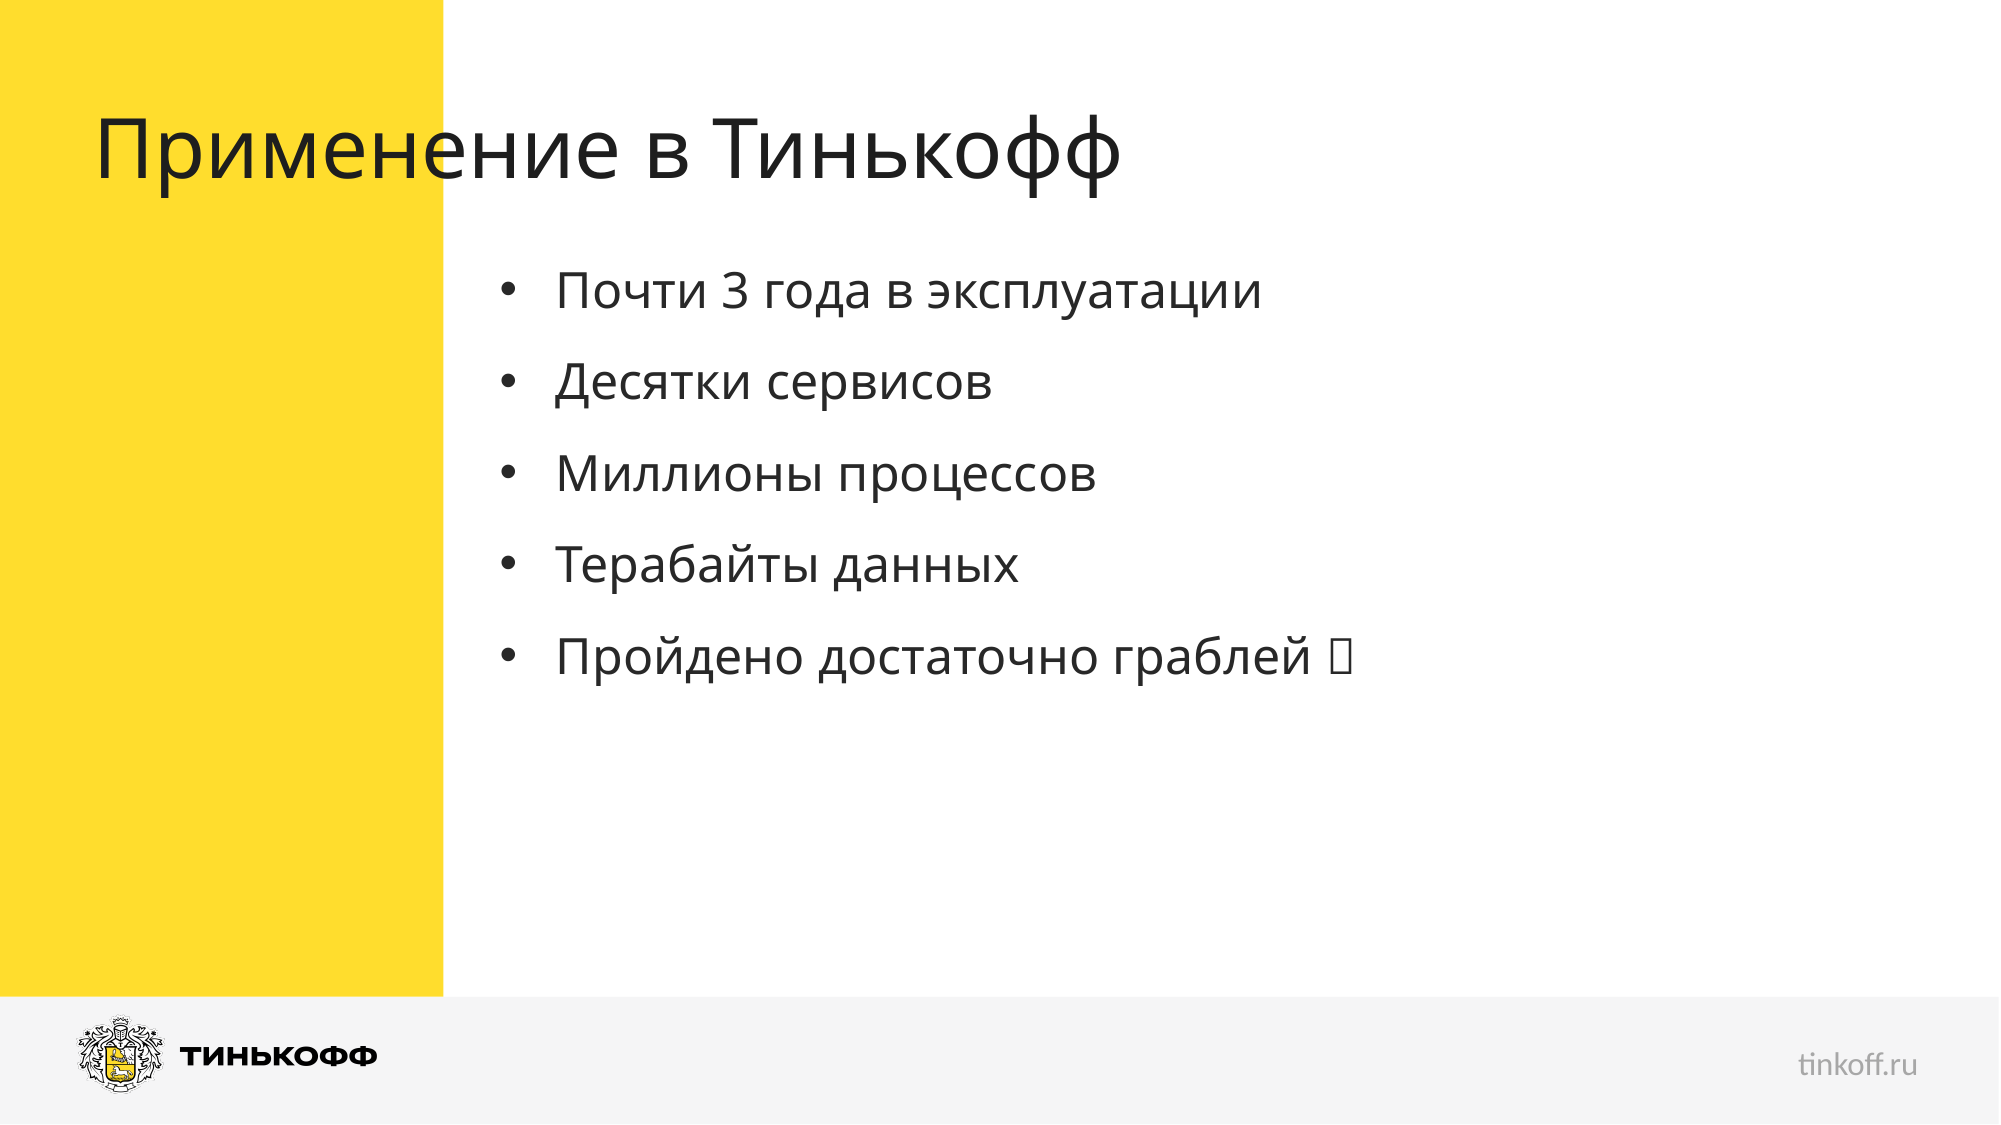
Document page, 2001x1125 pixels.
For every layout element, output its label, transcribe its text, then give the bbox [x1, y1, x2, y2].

text_box Почти 3 года в эксплуатации Десятки сервисов Миллионы процессов Терабайты данных Пройдено достаточно граблей  [498, 227, 1502, 746]
text_box tinkoff.ru [1784, 1036, 1933, 1075]
list Применение в Тинькофф [76, 0, 1490, 207]
picture [76, 1014, 377, 1094]
